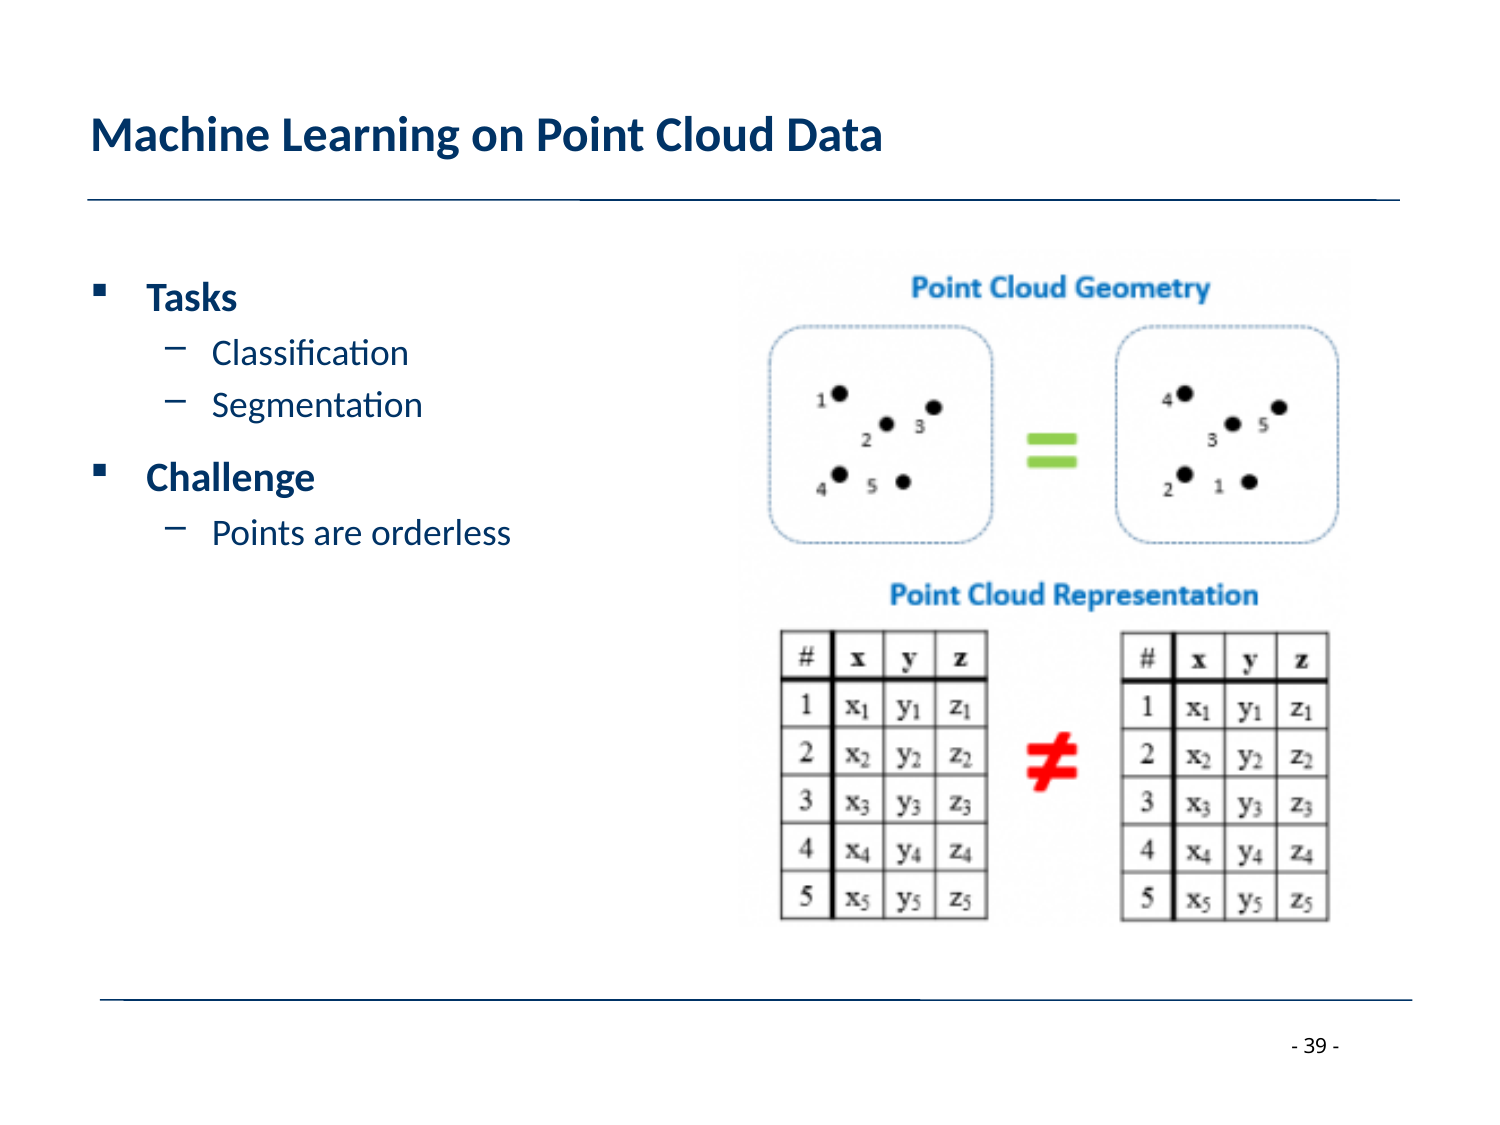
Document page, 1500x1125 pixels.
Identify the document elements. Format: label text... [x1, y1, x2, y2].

picture [737, 245, 1351, 927]
title Machine Learning on Point Cloud Data [75, 37, 1425, 225]
list Tasks Classification Segmentation Challenge Points are orderless [75, 262, 1425, 1005]
